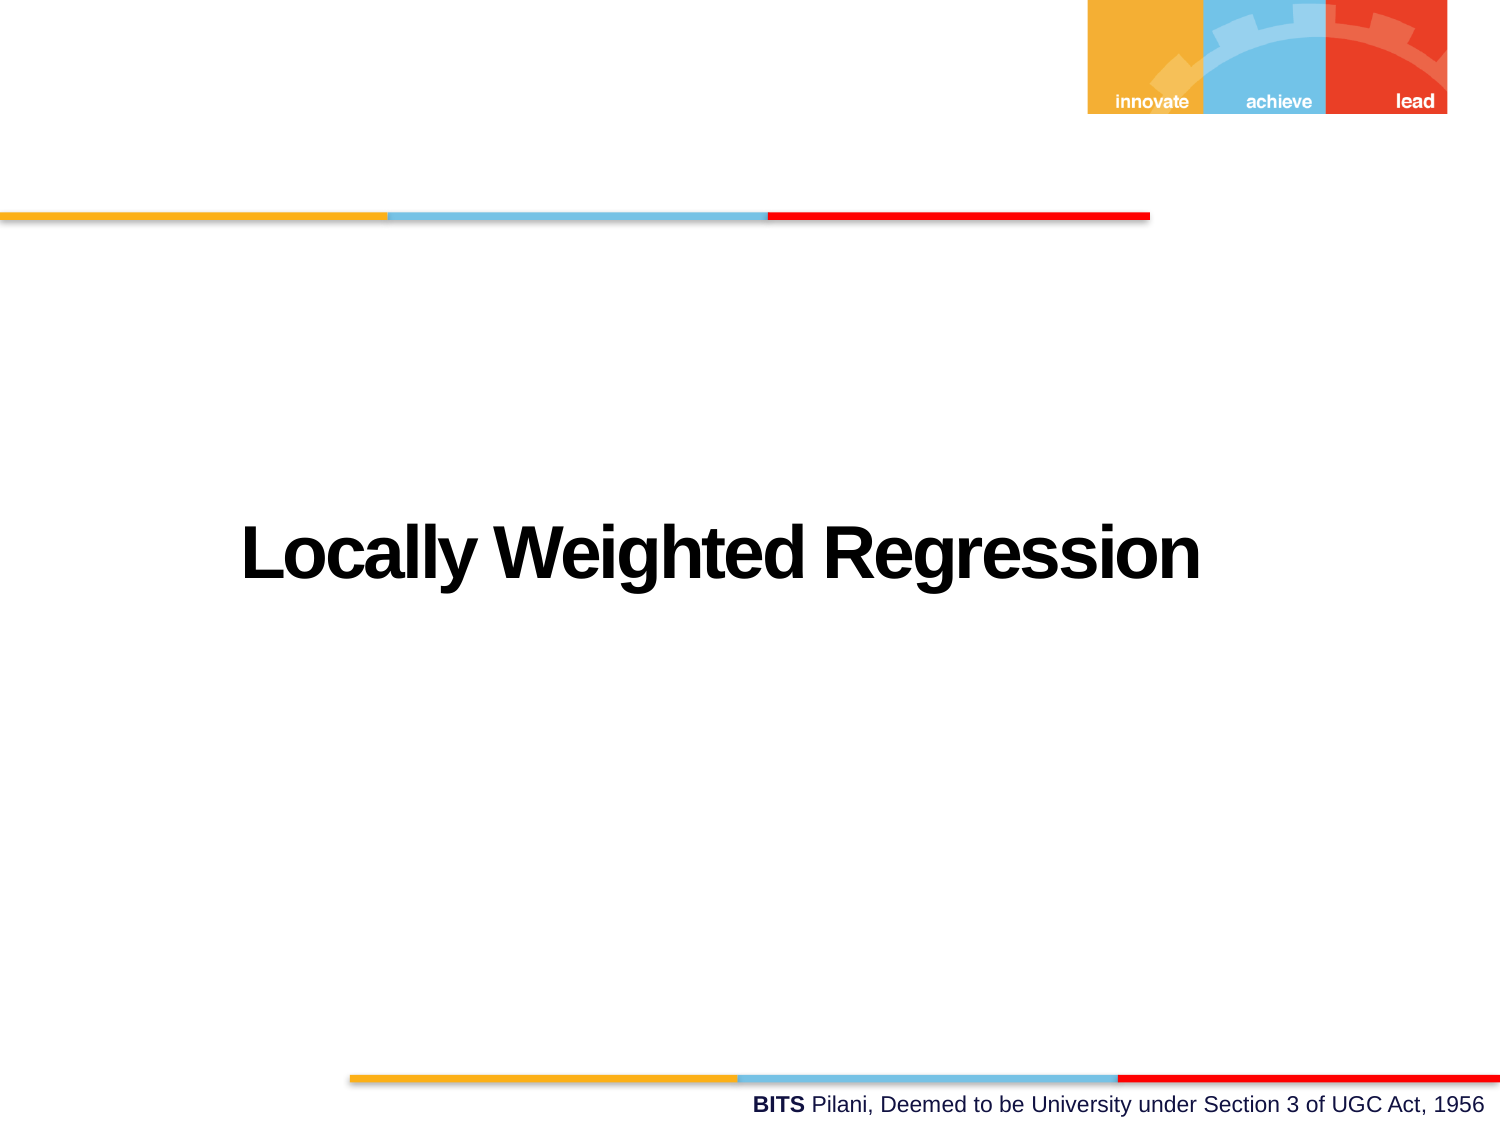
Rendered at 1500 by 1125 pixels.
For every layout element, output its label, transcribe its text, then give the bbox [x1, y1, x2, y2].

picture [1087, 0, 1448, 114]
list Locally Weighted Regression [224, 462, 1263, 651]
